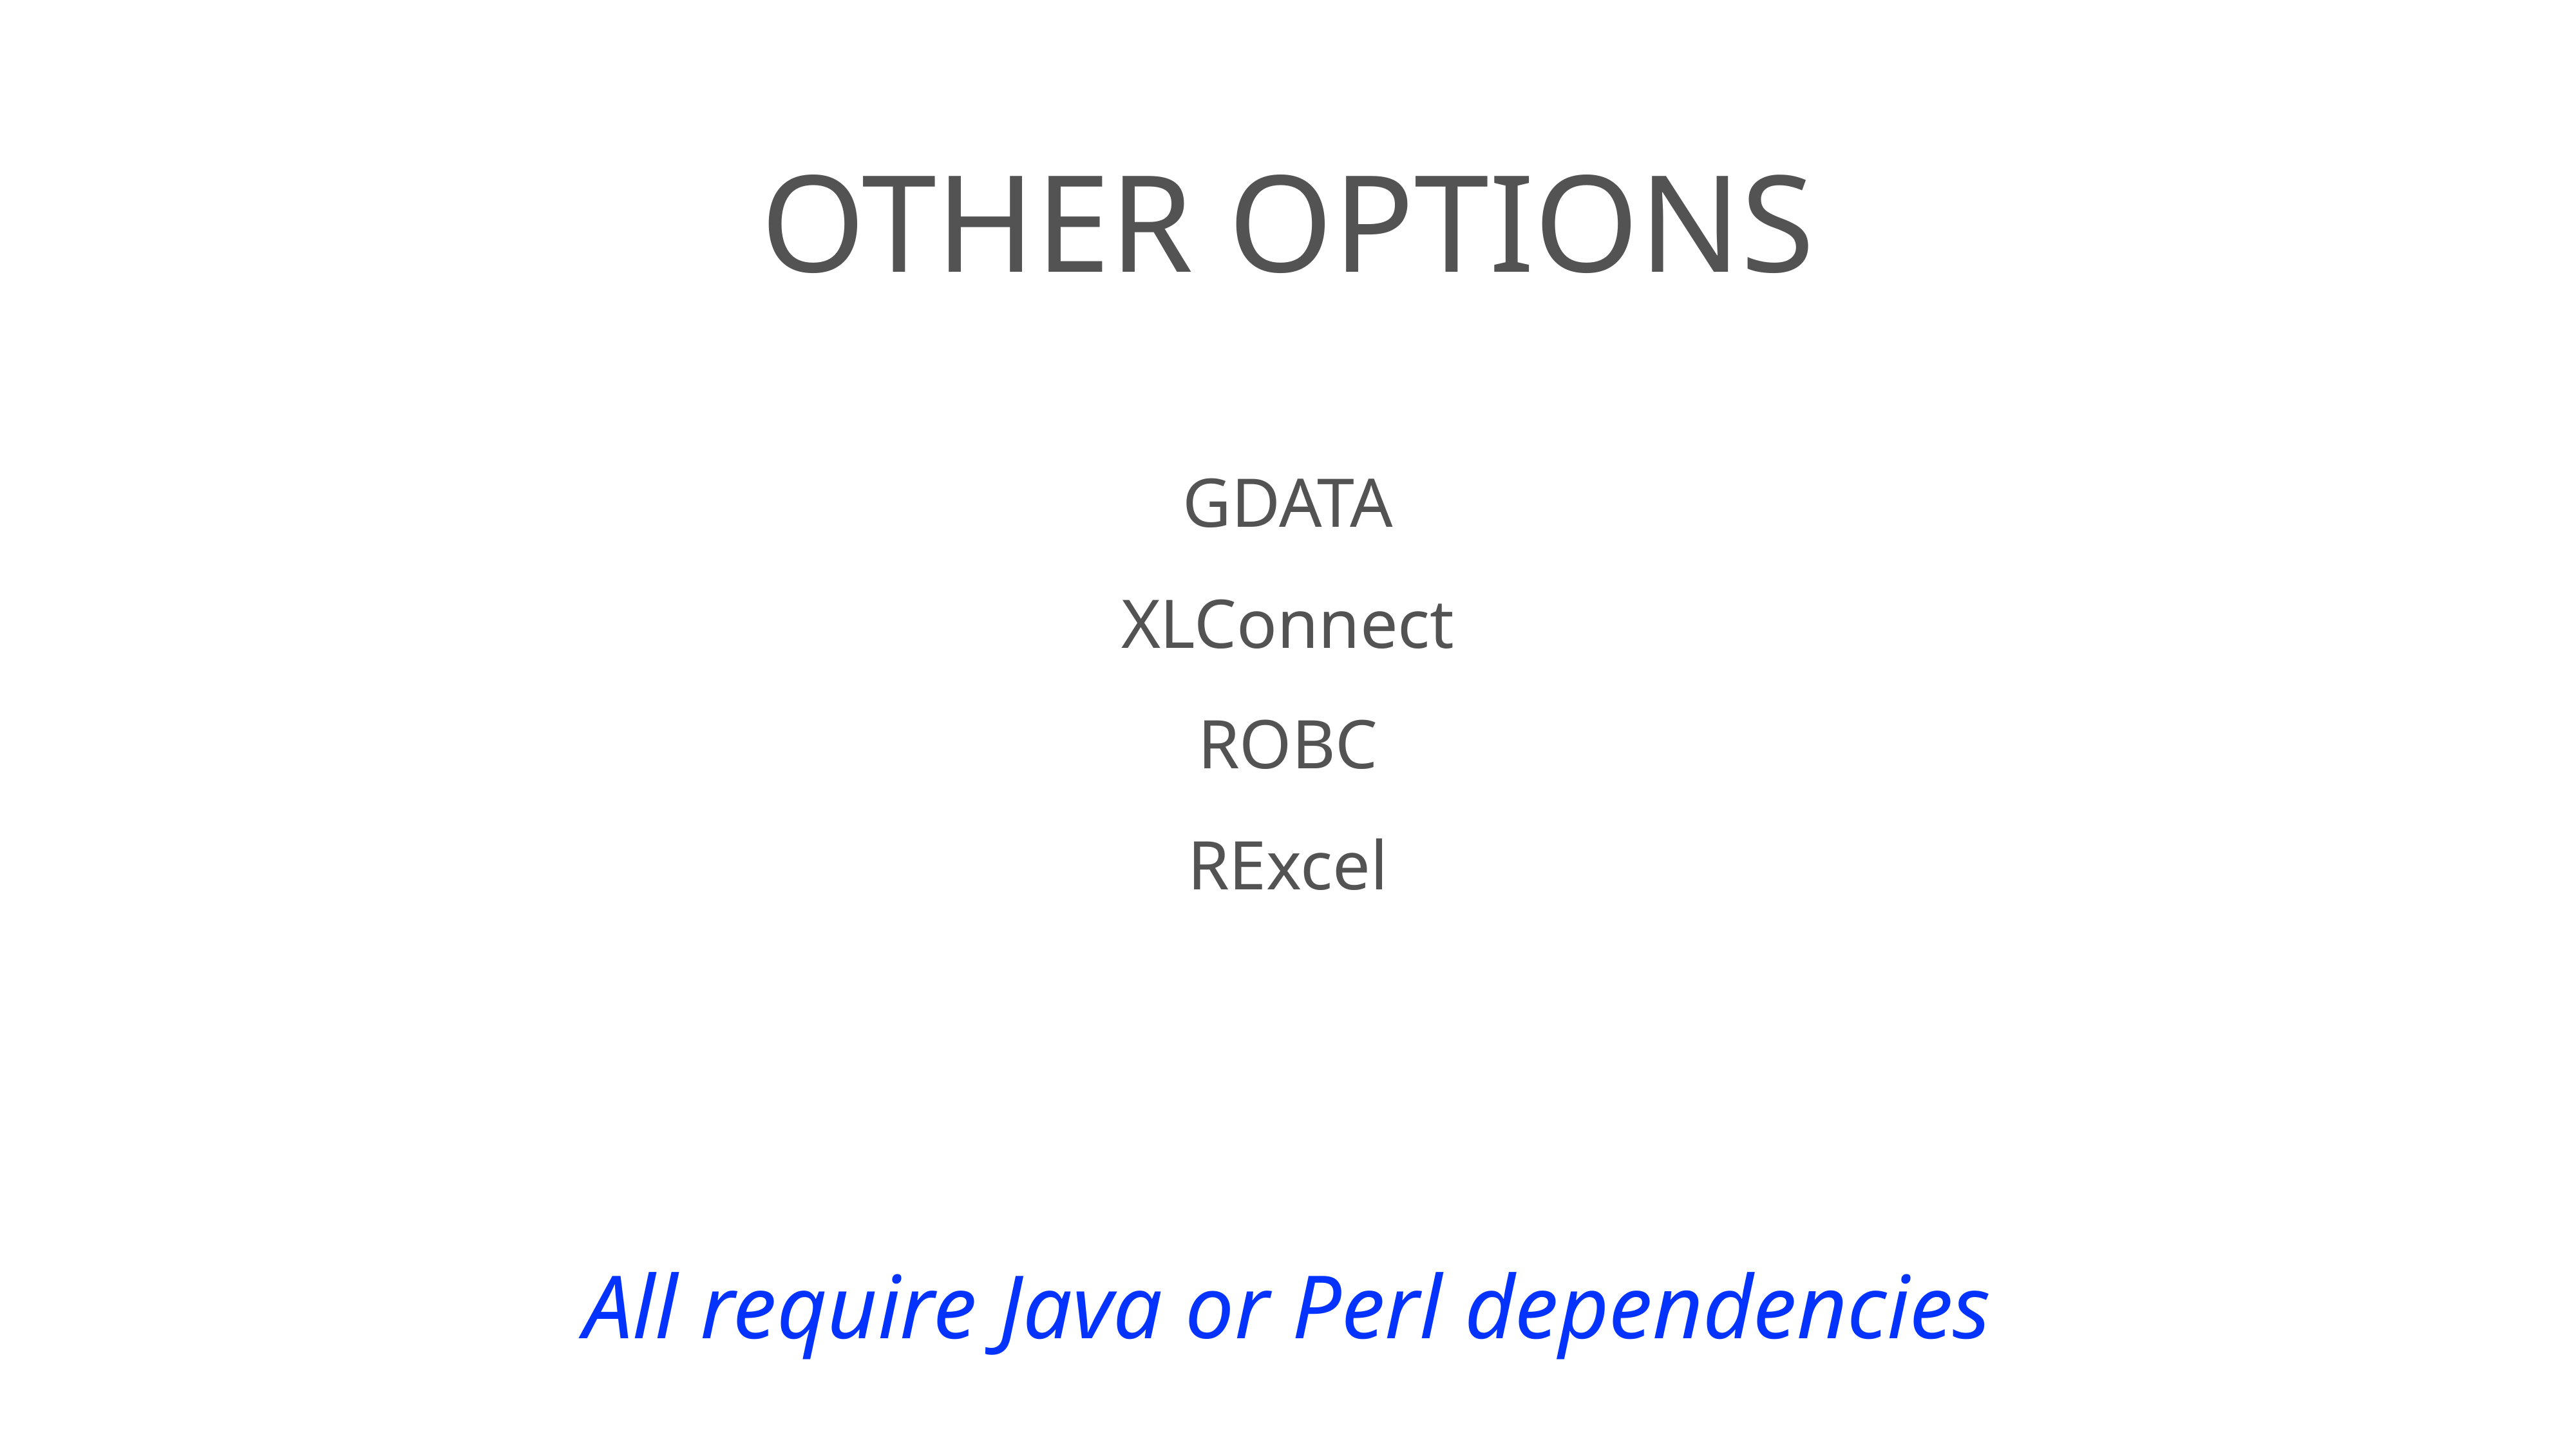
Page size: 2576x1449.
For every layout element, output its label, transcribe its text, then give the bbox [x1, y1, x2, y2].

text_box All require Java or Perl dependencies [578, 1245, 1998, 1361]
list GDATA XLConnect ROBC RExcel [151, 454, 2425, 1449]
title OTHER OPTIONS [70, 37, 2506, 401]
